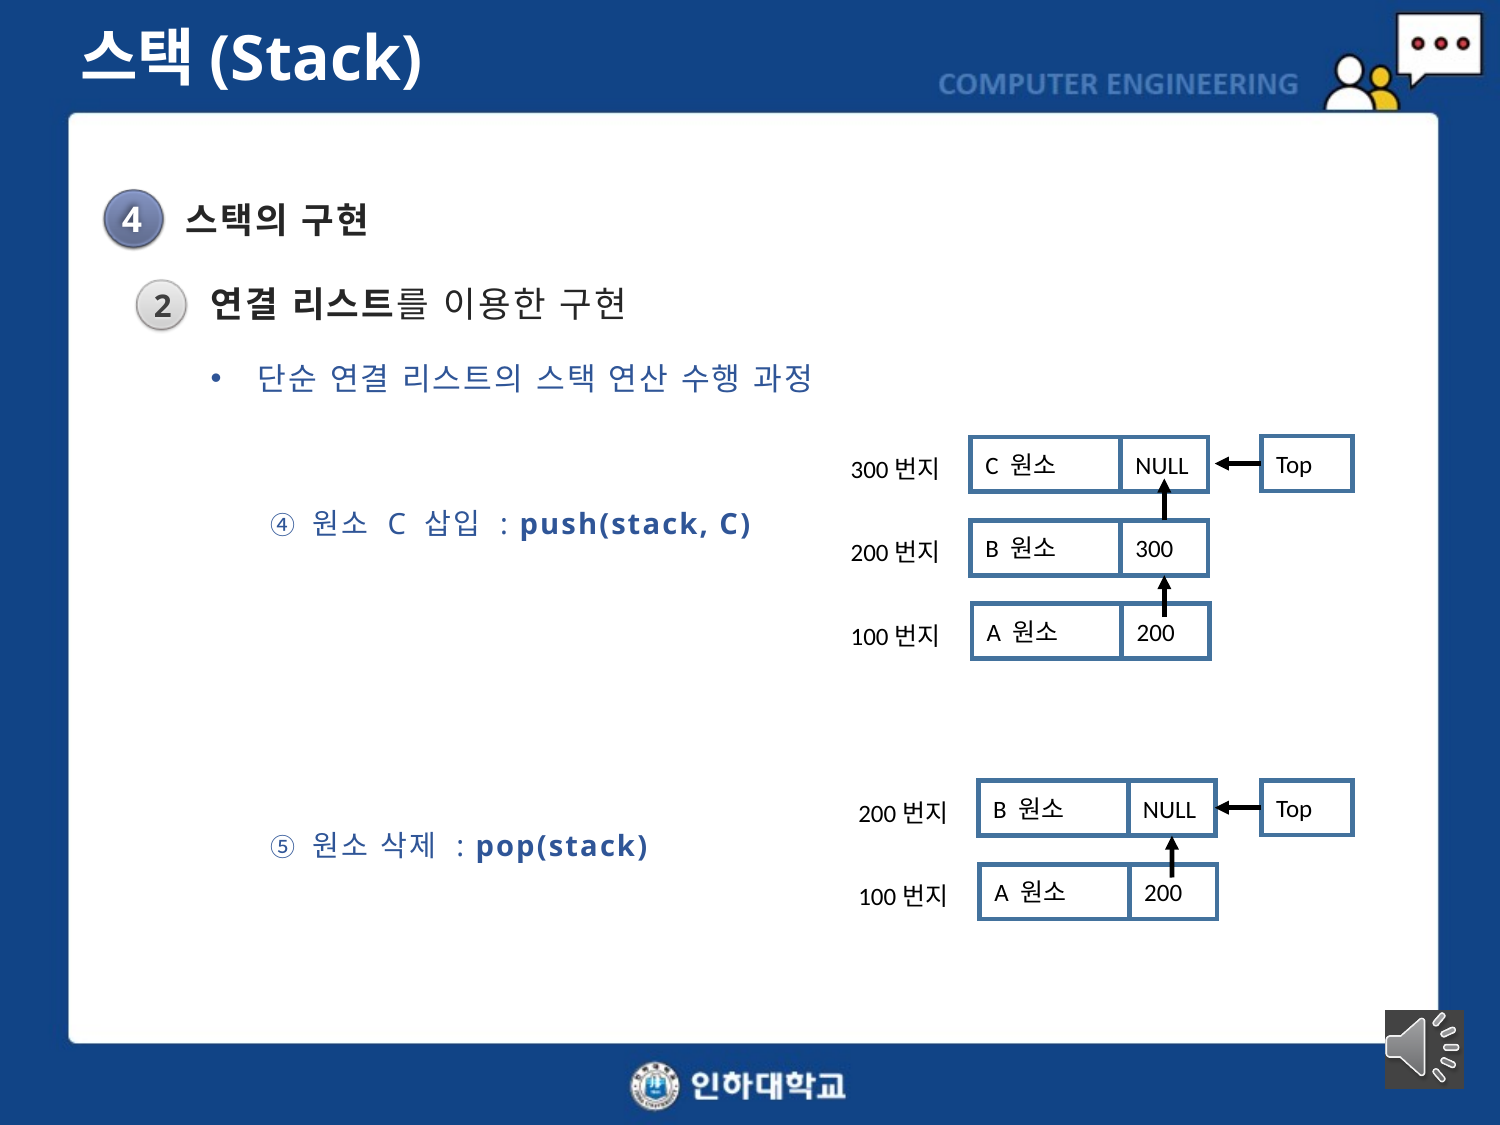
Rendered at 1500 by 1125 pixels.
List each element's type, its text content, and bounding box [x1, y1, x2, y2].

text_box 연결 리스트를 이용한 구현 [195, 274, 766, 333]
text_box ④ 원소 C 삽입 : push(stack, C) ⑤ 원소 삭제 : pop(stack) [255, 480, 907, 870]
text_box Top [1260, 435, 1353, 492]
text_box 스택(Stack) [65, 19, 1415, 106]
text_box 200번지 [835, 529, 965, 574]
text_box 100번지 [843, 873, 973, 919]
text_box 스택의 구현 [170, 191, 455, 249]
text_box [970, 436, 1209, 492]
text_box 200번지 [843, 789, 973, 835]
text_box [979, 864, 1217, 920]
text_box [978, 780, 1216, 836]
text_box 100번지 [835, 612, 965, 658]
text_box Top [1260, 779, 1353, 836]
text_box 단순 연결 리스트의 스택 연산 수행 과정 [195, 333, 1346, 404]
text_box 300번지 [835, 445, 965, 491]
picture [0, 0, 1500, 1125]
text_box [970, 520, 1209, 576]
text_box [971, 603, 1210, 659]
